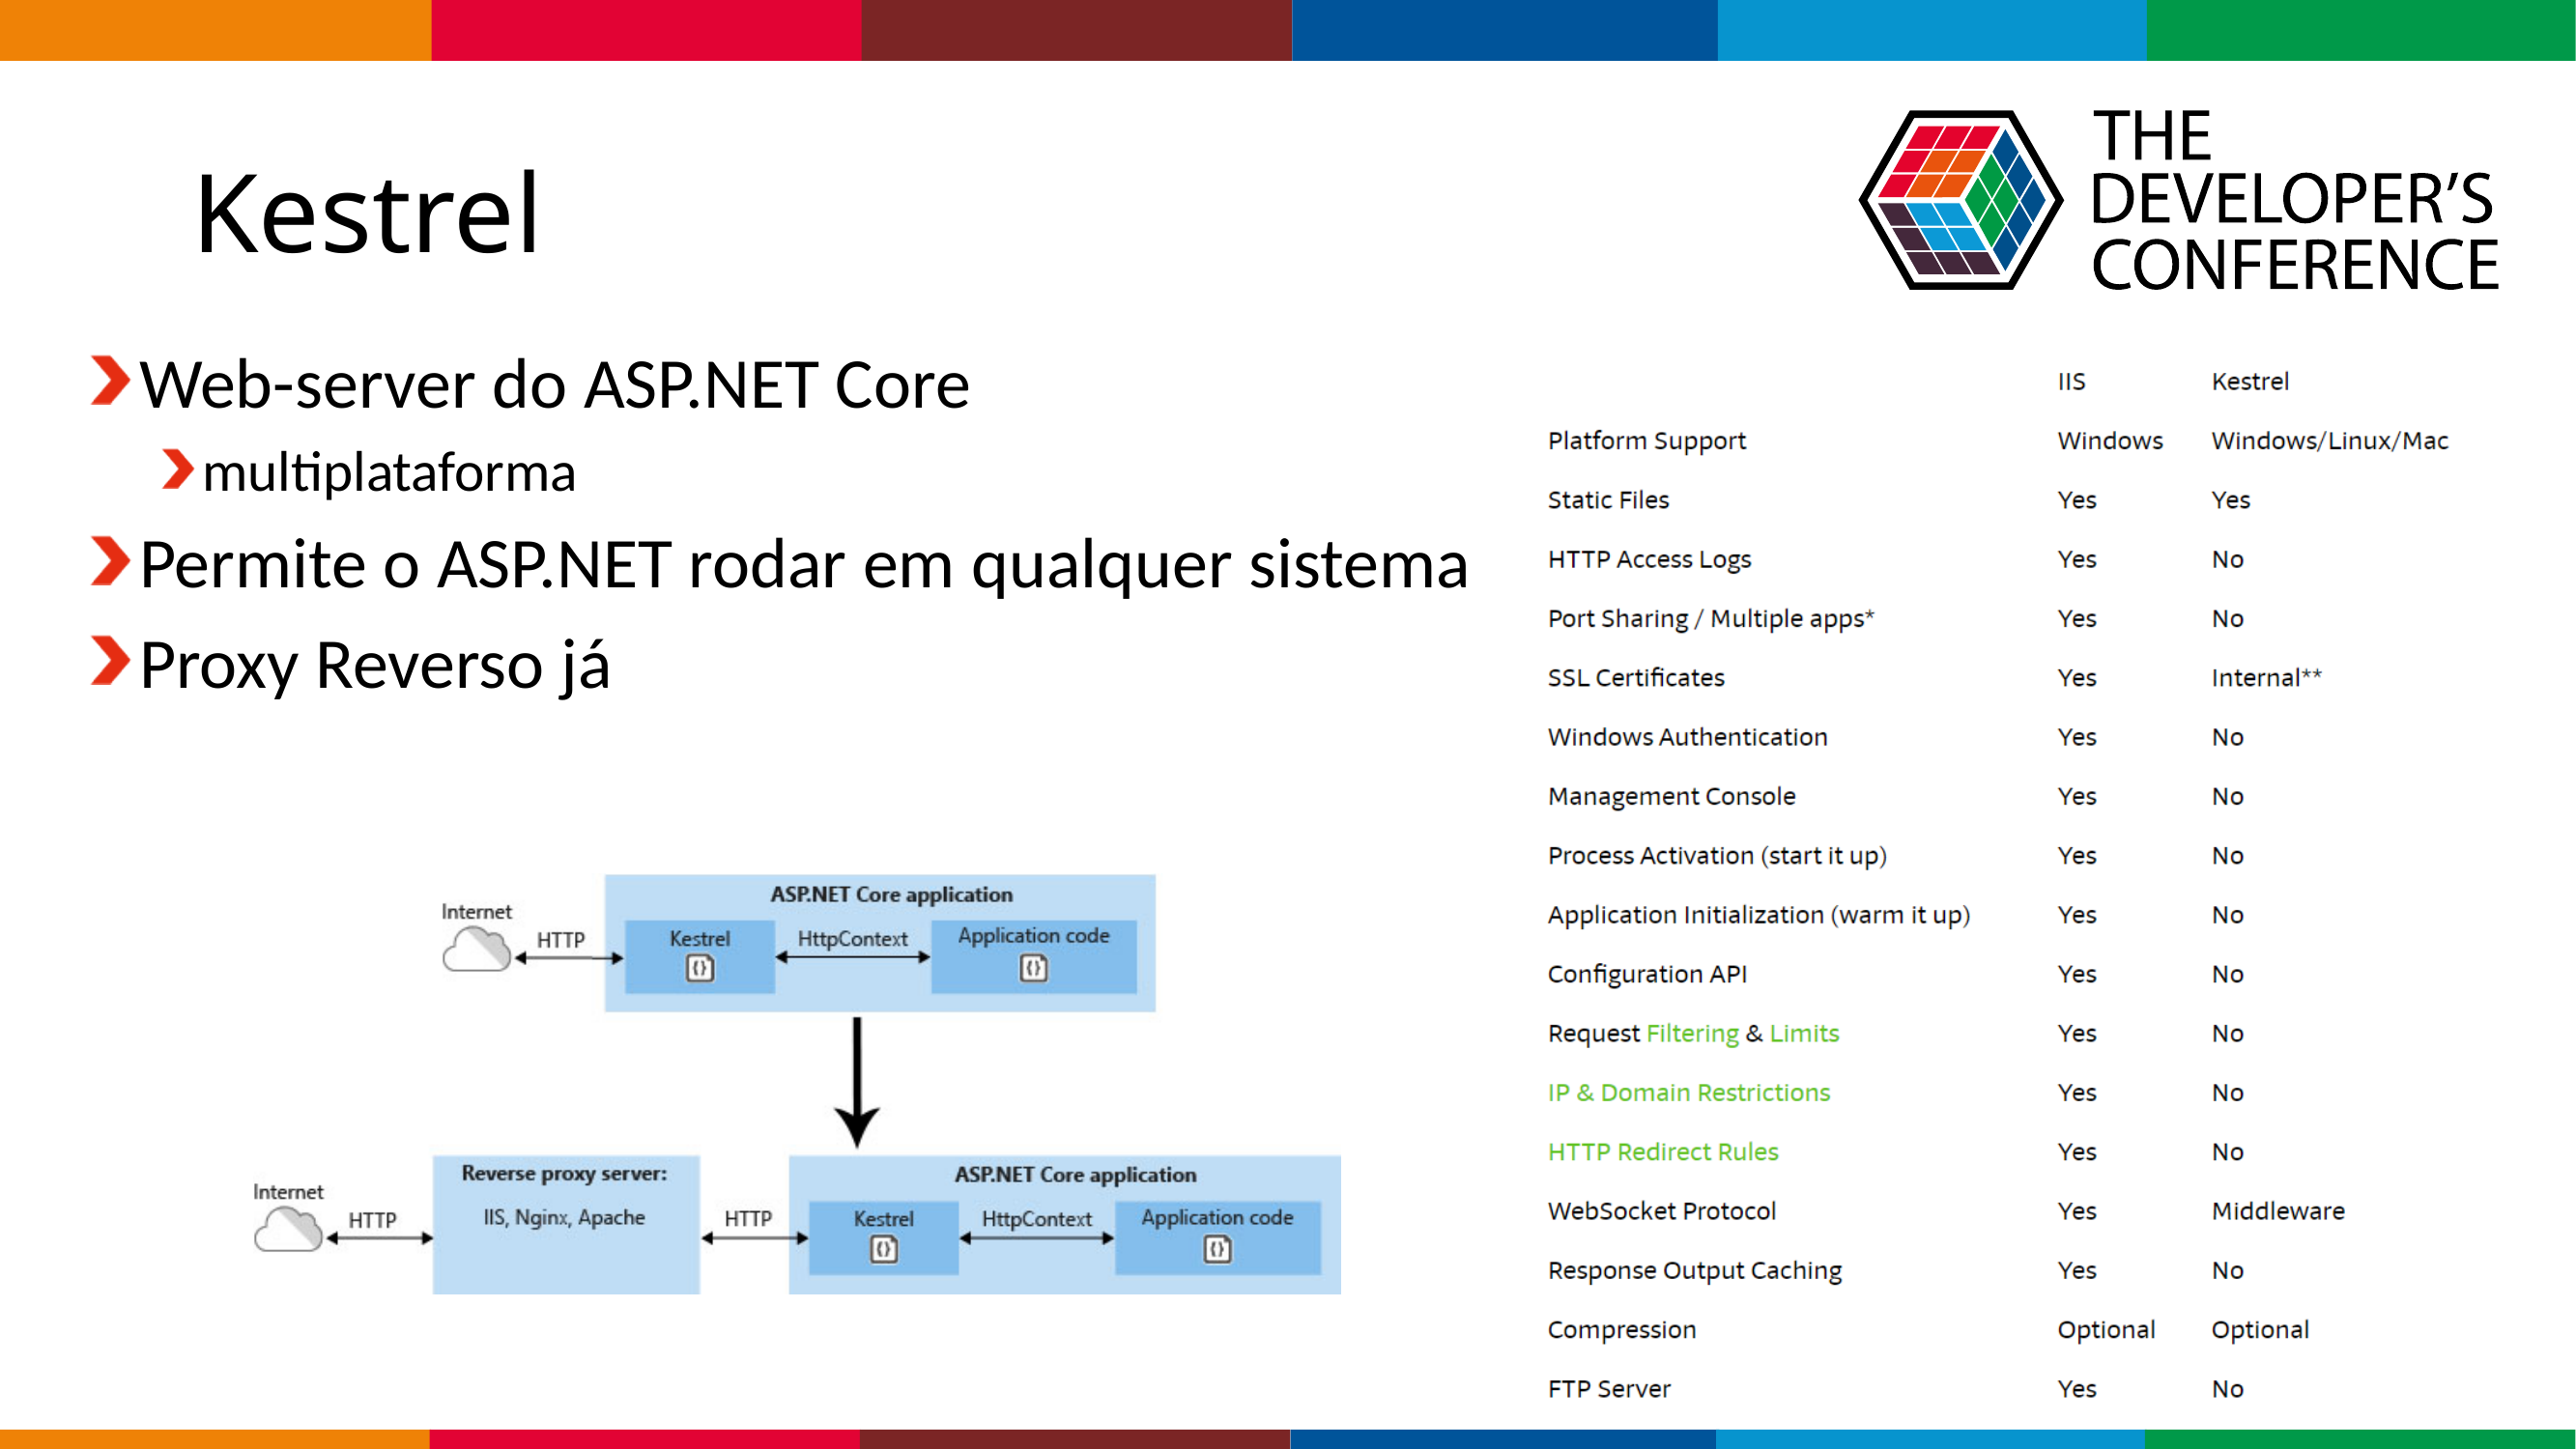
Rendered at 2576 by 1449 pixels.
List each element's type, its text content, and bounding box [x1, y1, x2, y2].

picture [1490, 352, 2475, 1423]
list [253, 873, 1341, 1294]
picture [84, 354, 135, 405]
picture [84, 534, 135, 585]
title Kestrel [177, 77, 1847, 352]
text_box Web-server do ASP.NET Core multiplataforma Permite o ASP.NET rodar em qualquer sistema Proxy Reverso já [71, 328, 1491, 1288]
picture [84, 634, 135, 685]
picture [157, 447, 198, 489]
